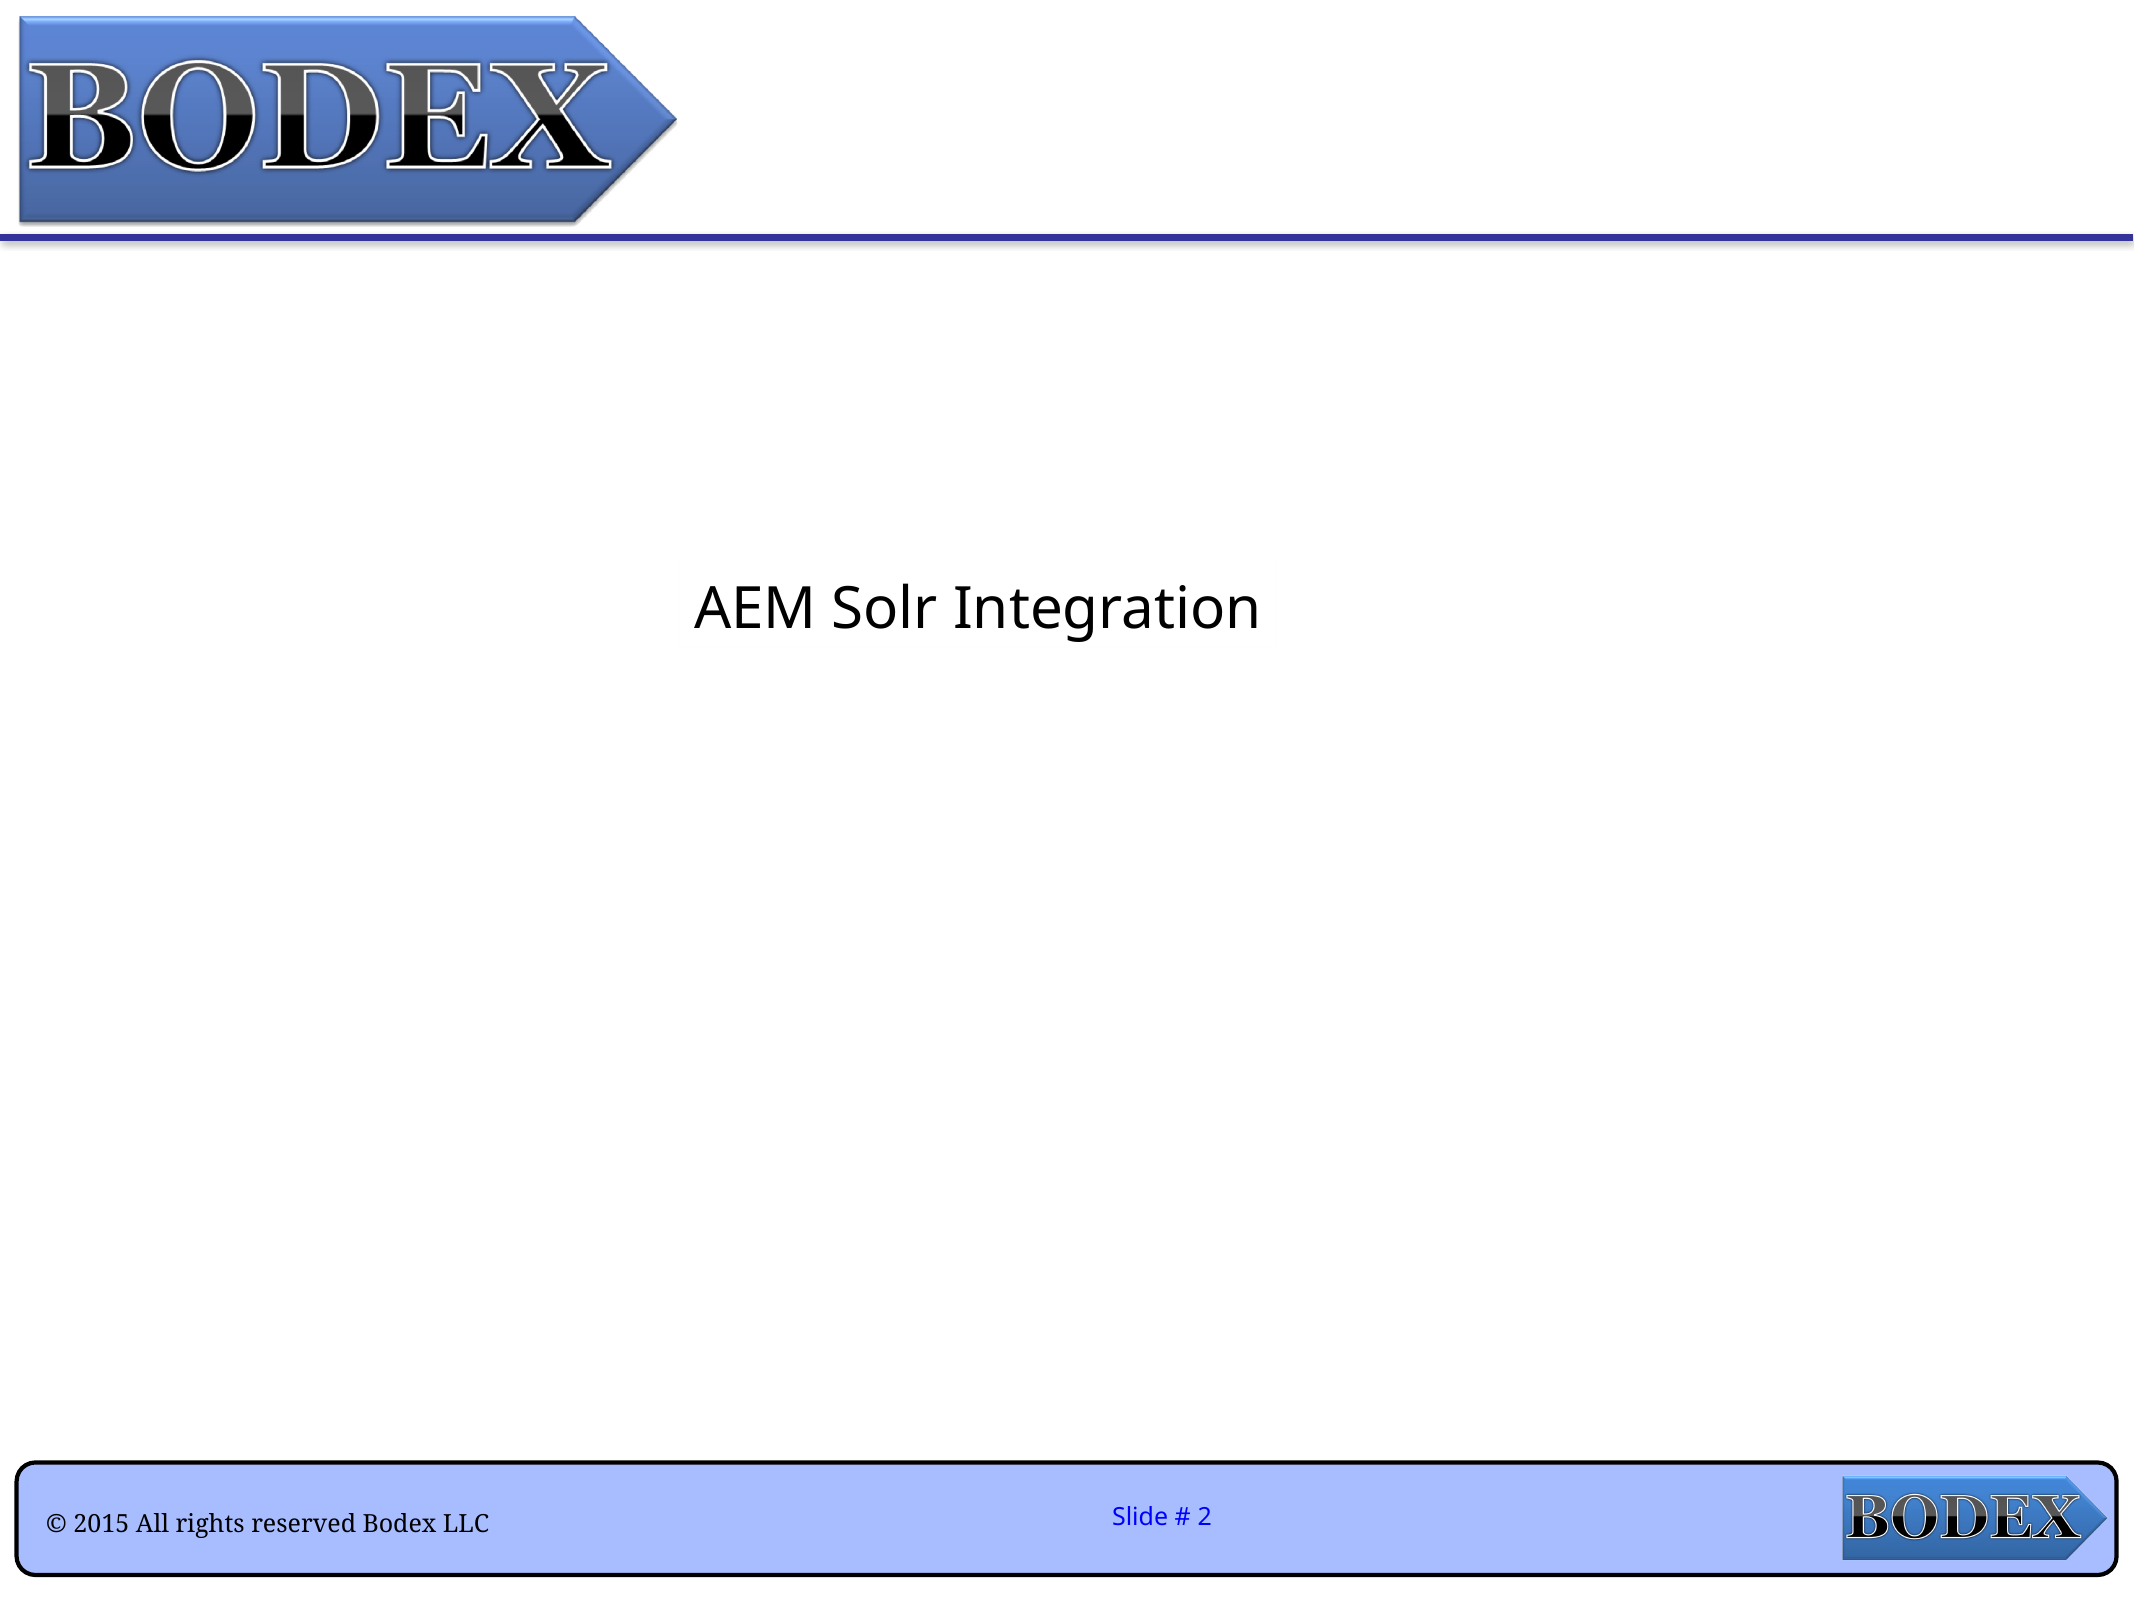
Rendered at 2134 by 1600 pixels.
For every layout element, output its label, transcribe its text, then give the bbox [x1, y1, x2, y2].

slide_number Slide # 2 [729, 1475, 1227, 1561]
picture [16, 12, 680, 227]
picture [1841, 1474, 2109, 1562]
text_box AEM Solr Integration [679, 562, 1277, 648]
